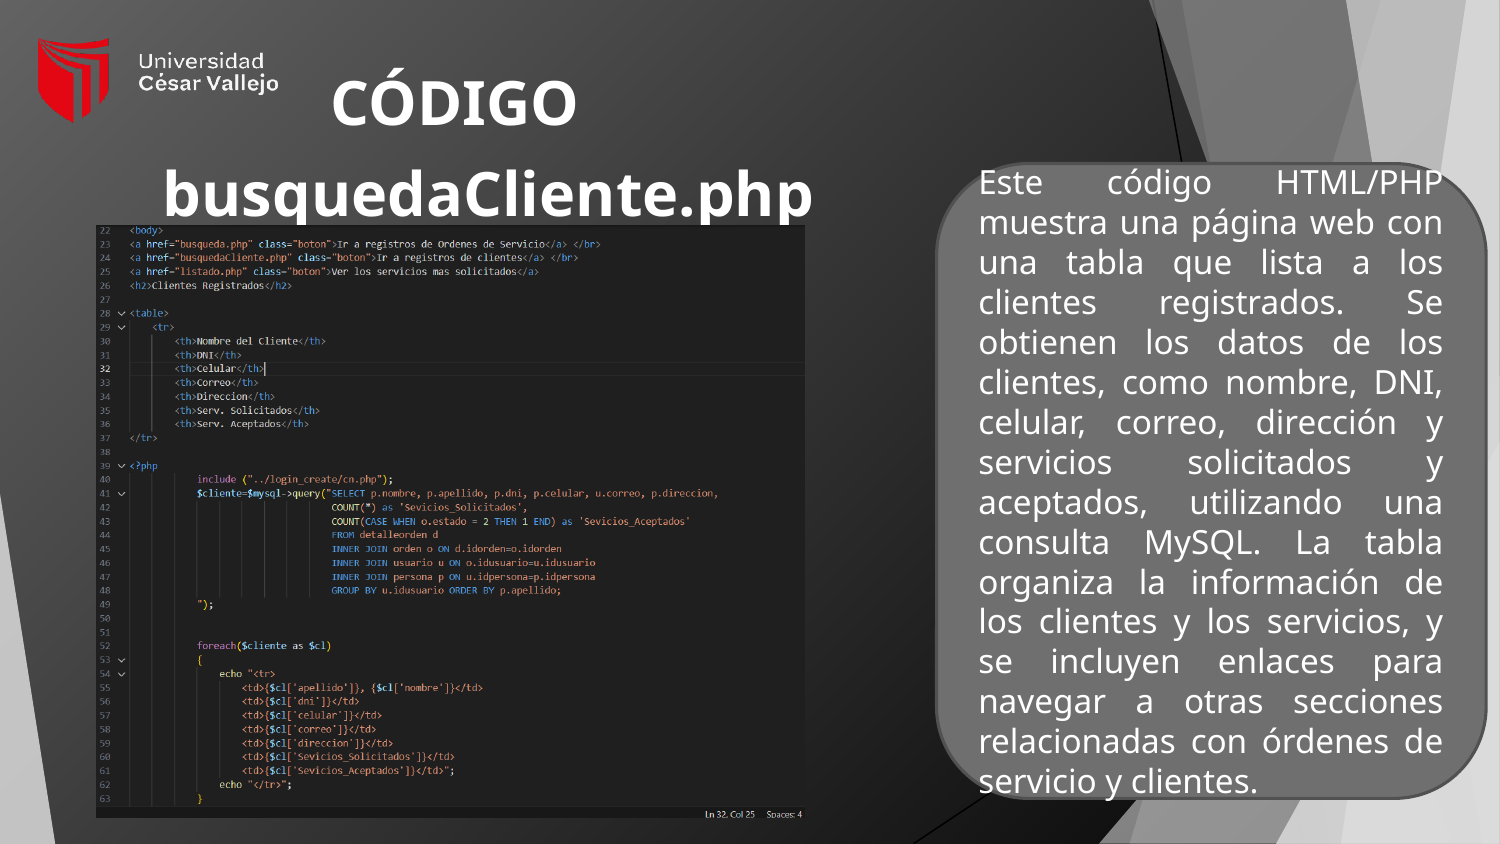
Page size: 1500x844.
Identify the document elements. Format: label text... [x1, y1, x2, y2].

picture [37, 38, 278, 124]
text_box Este código HTML/PHP muestra una página web con una tabla que lista a los clientes registrados. Se obtienen los datos de los clientes, como nombre, DNI, celular, correo, dirección y servicios solicitados y aceptados, utilizando una consulta MySQL. La tabla organiza la información de los clientes y los servicios, y se incluyen enlaces para navegar a otras secciones relacionadas con órdenes de servicio y clientes. [936, 163, 1487, 799]
text_box busquedaCliente.php [147, 110, 994, 191]
picture [95, 225, 805, 818]
text_box CÓDIGO [315, 19, 1162, 100]
